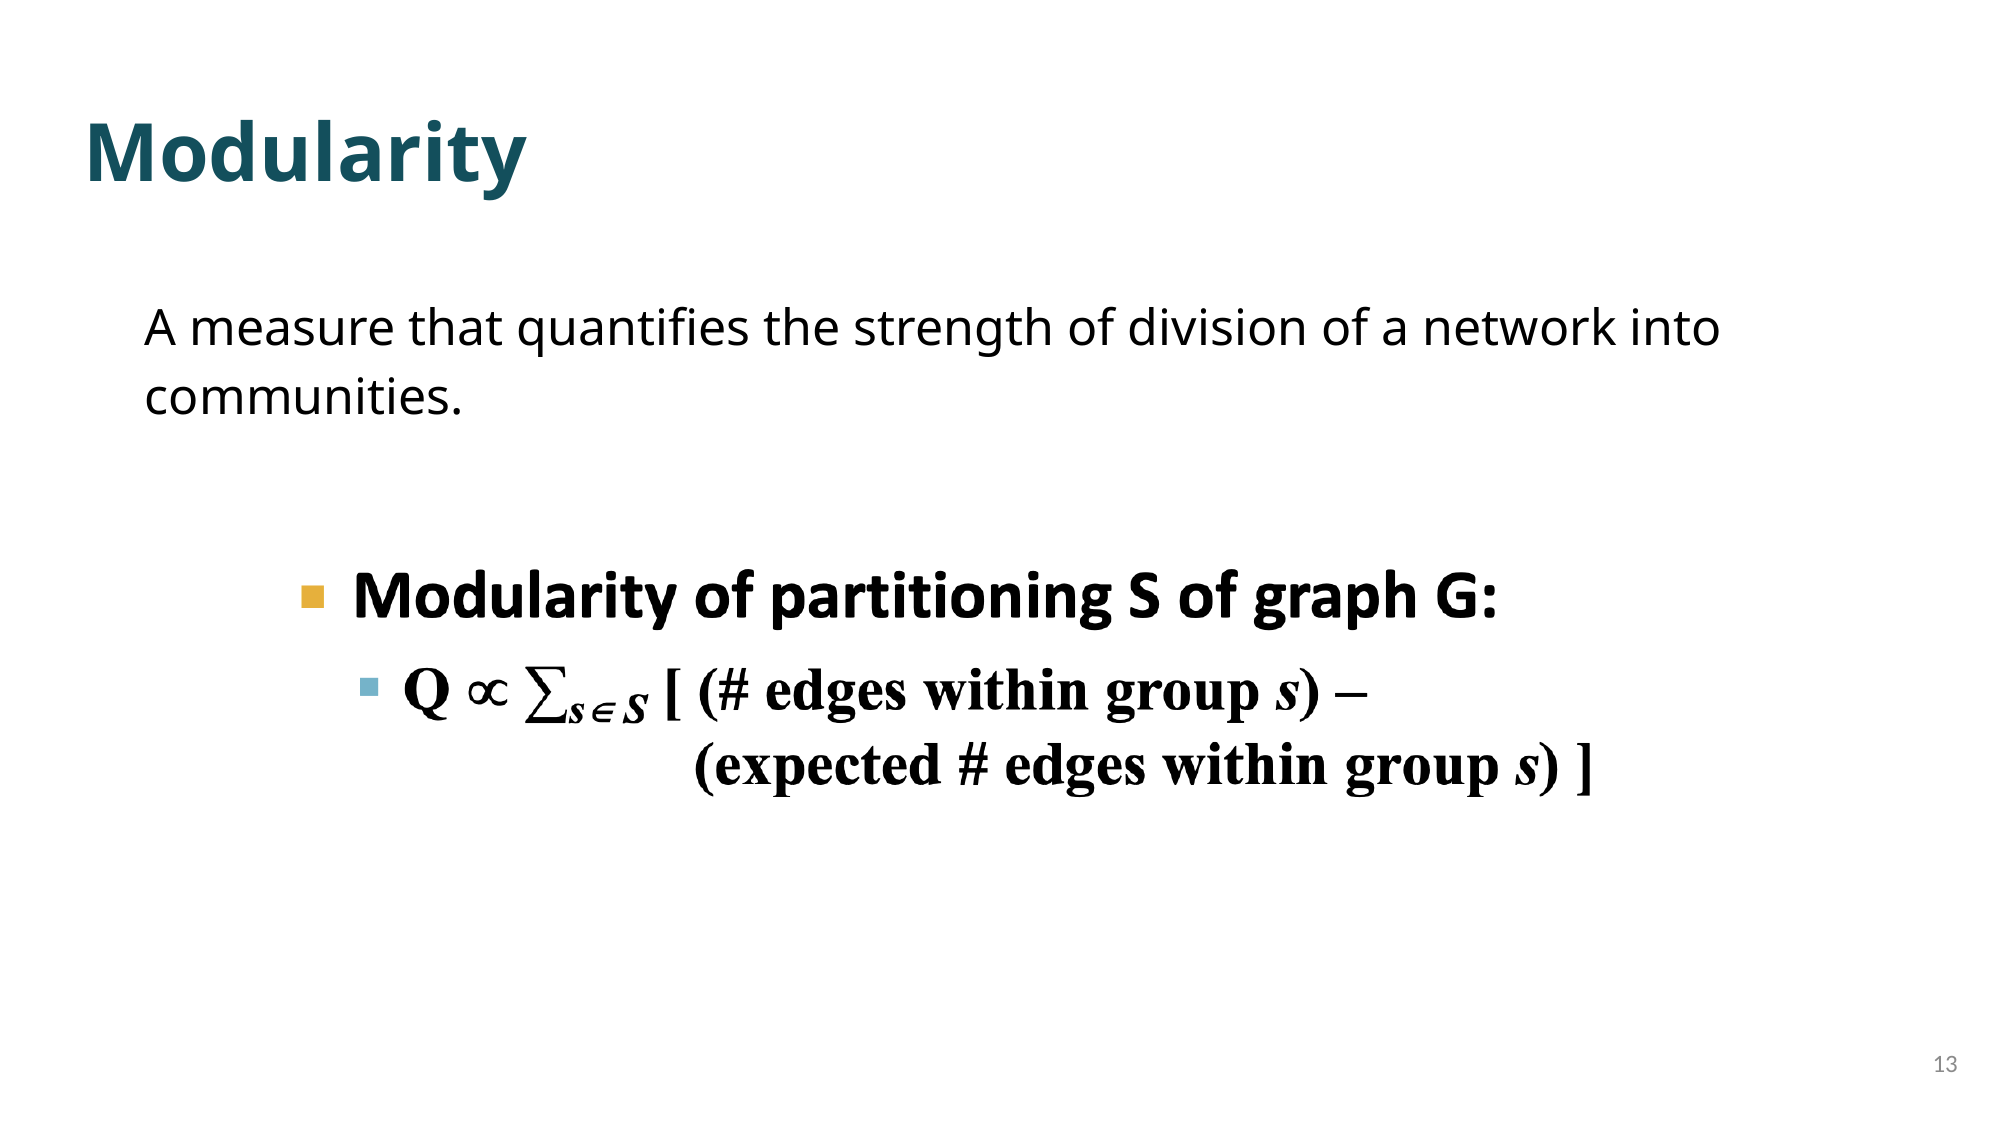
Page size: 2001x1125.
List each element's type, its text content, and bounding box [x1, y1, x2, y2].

picture [290, 540, 1635, 806]
list A measure that quantifies the strength of division of a network into communities. [0, 212, 1854, 506]
title Modularity [68, 97, 1932, 223]
slide_number 13 [1853, 1019, 1974, 1106]
